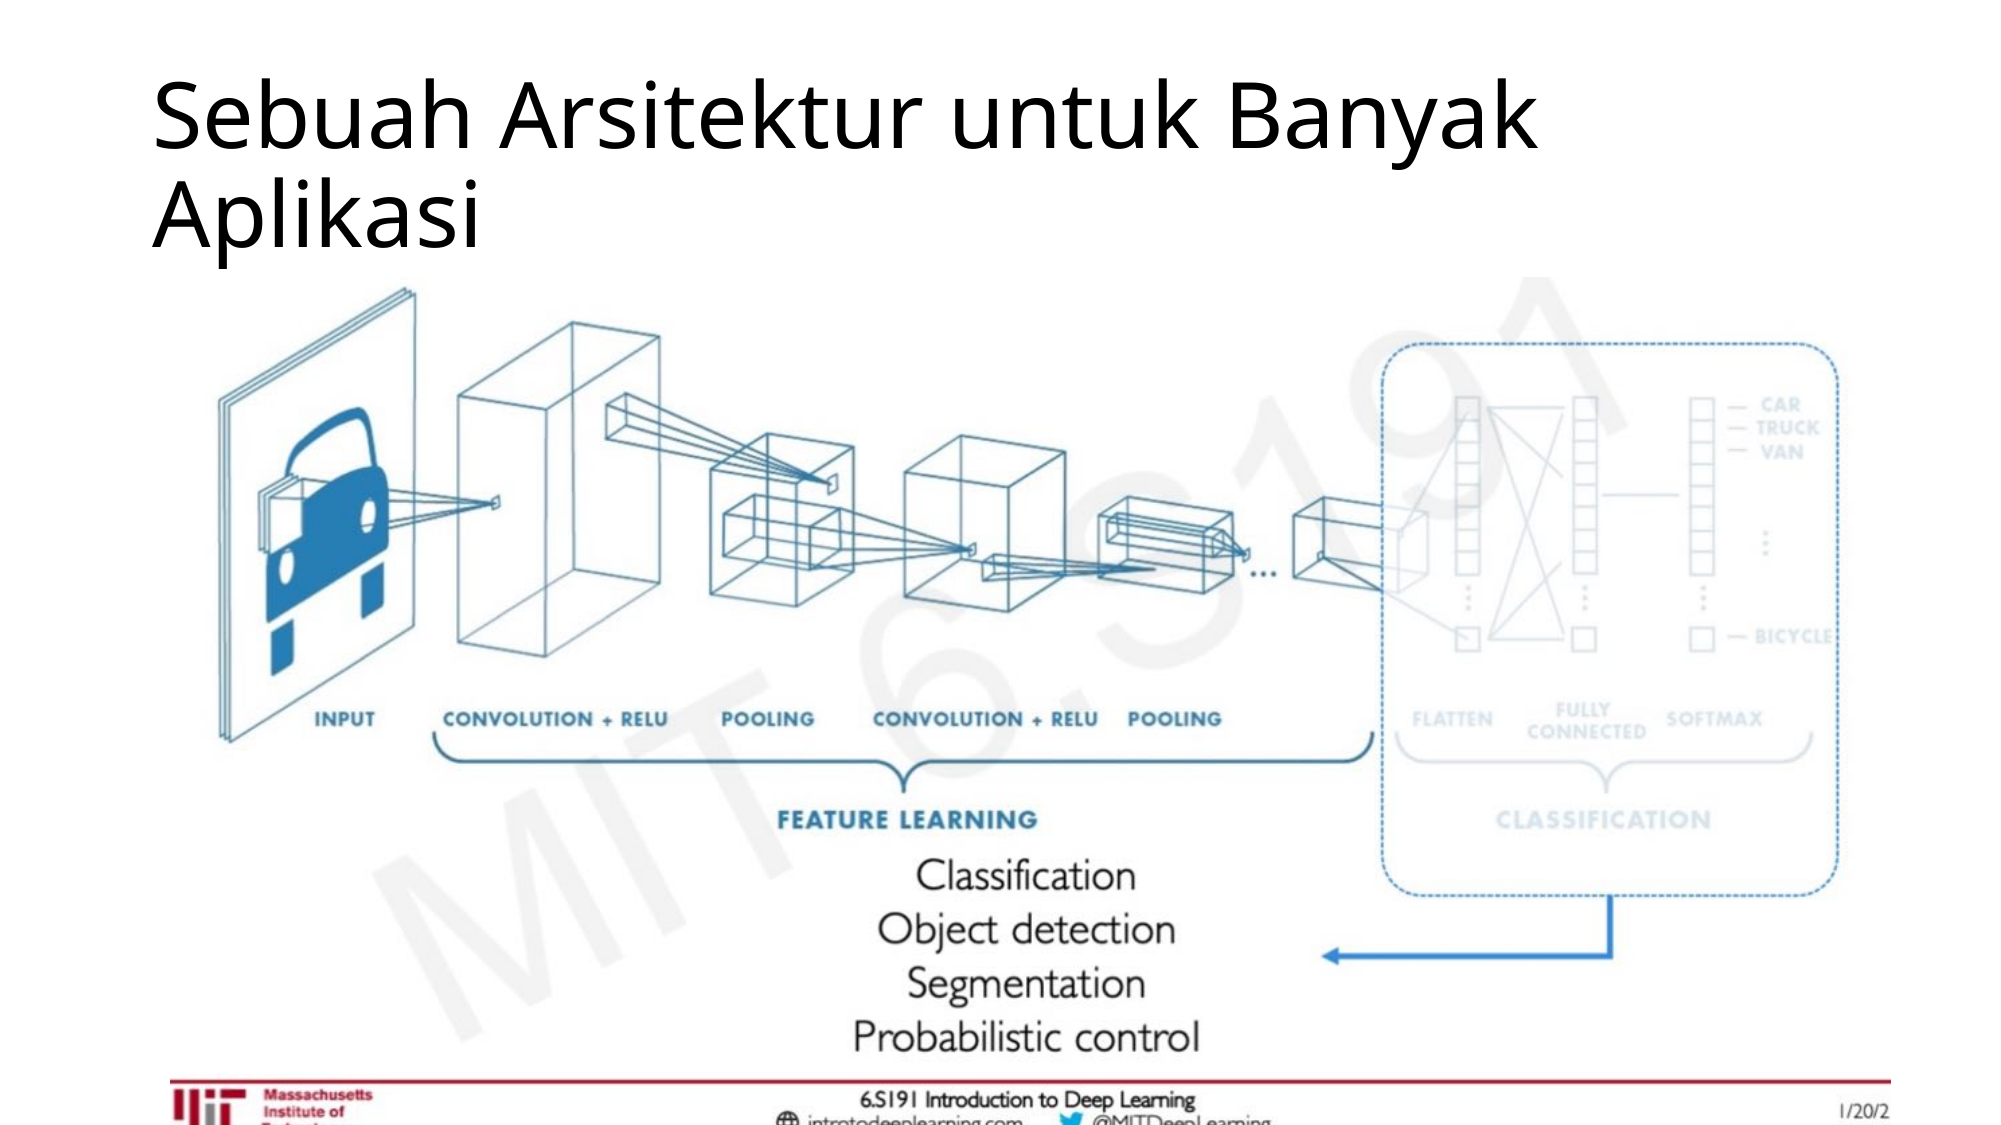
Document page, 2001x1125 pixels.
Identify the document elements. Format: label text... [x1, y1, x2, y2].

title Sebuah Arsitektur untuk Banyak Aplikasi [137, 59, 1863, 278]
picture [170, 277, 1891, 1125]
